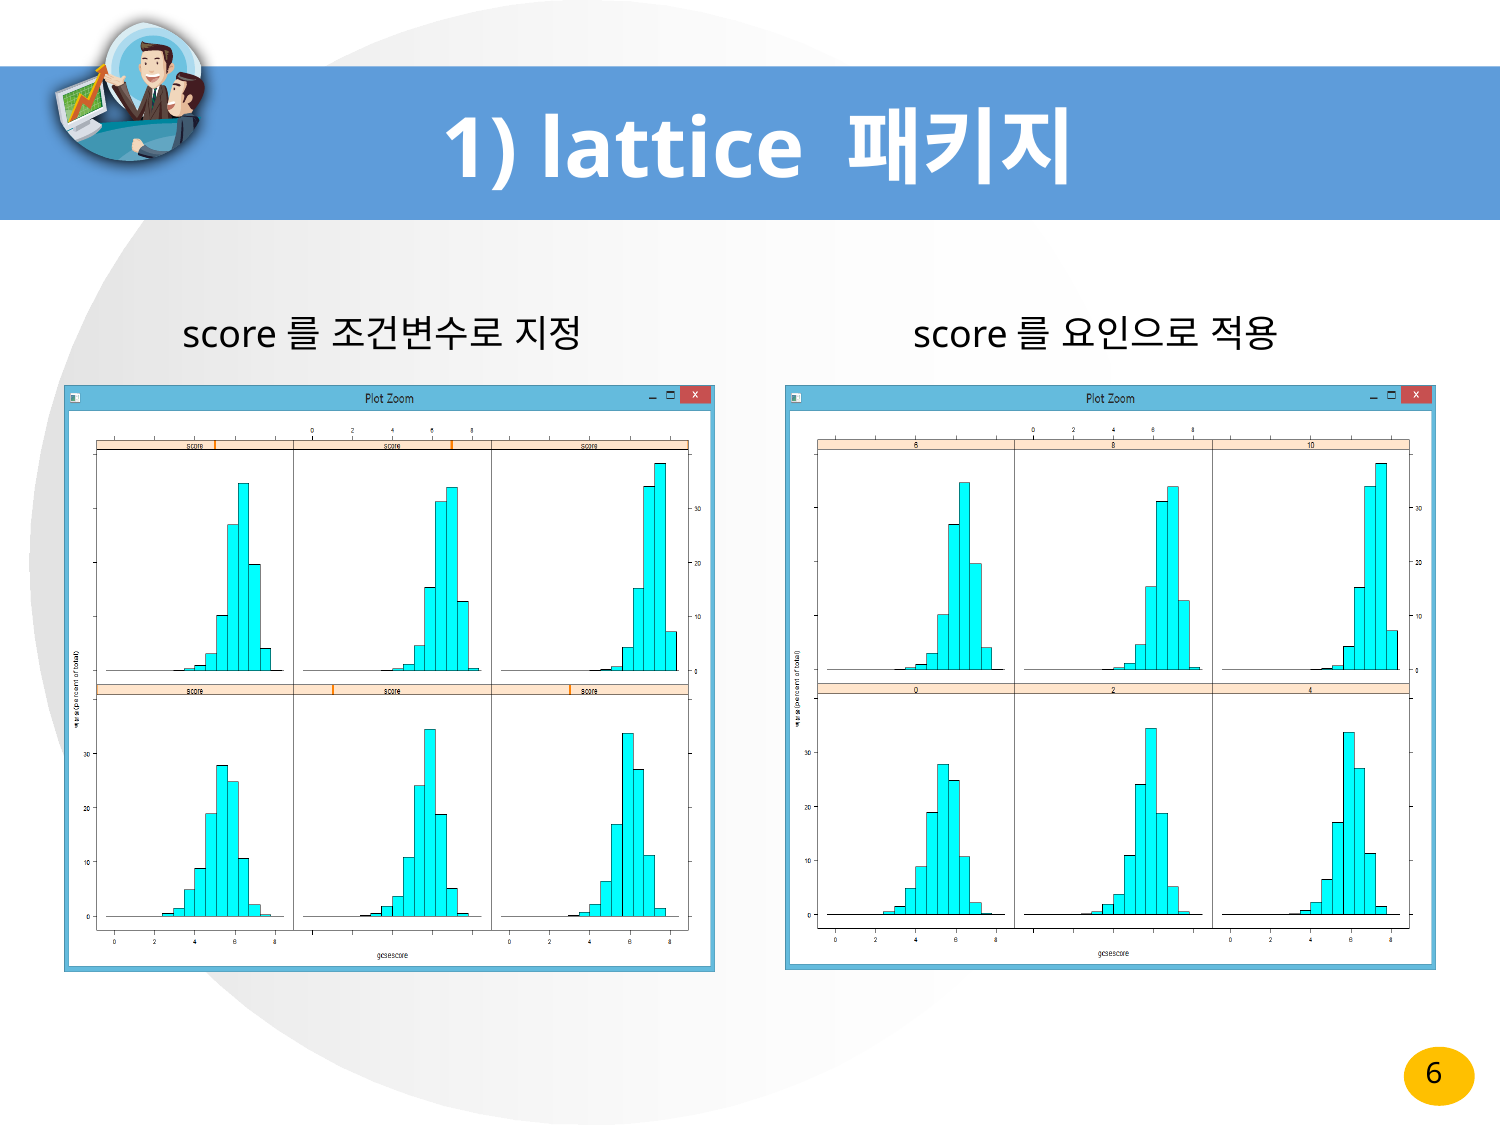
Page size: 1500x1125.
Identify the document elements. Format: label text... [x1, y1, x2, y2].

picture [64, 385, 715, 972]
text_box score를 조건변수로 지정 [167, 302, 599, 363]
text_box score를 요인으로 적용 [898, 302, 1295, 363]
picture [785, 385, 1436, 970]
slide_number 6 [1368, 1046, 1500, 1090]
title 1) lattice 패키지 [17, 87, 1500, 200]
